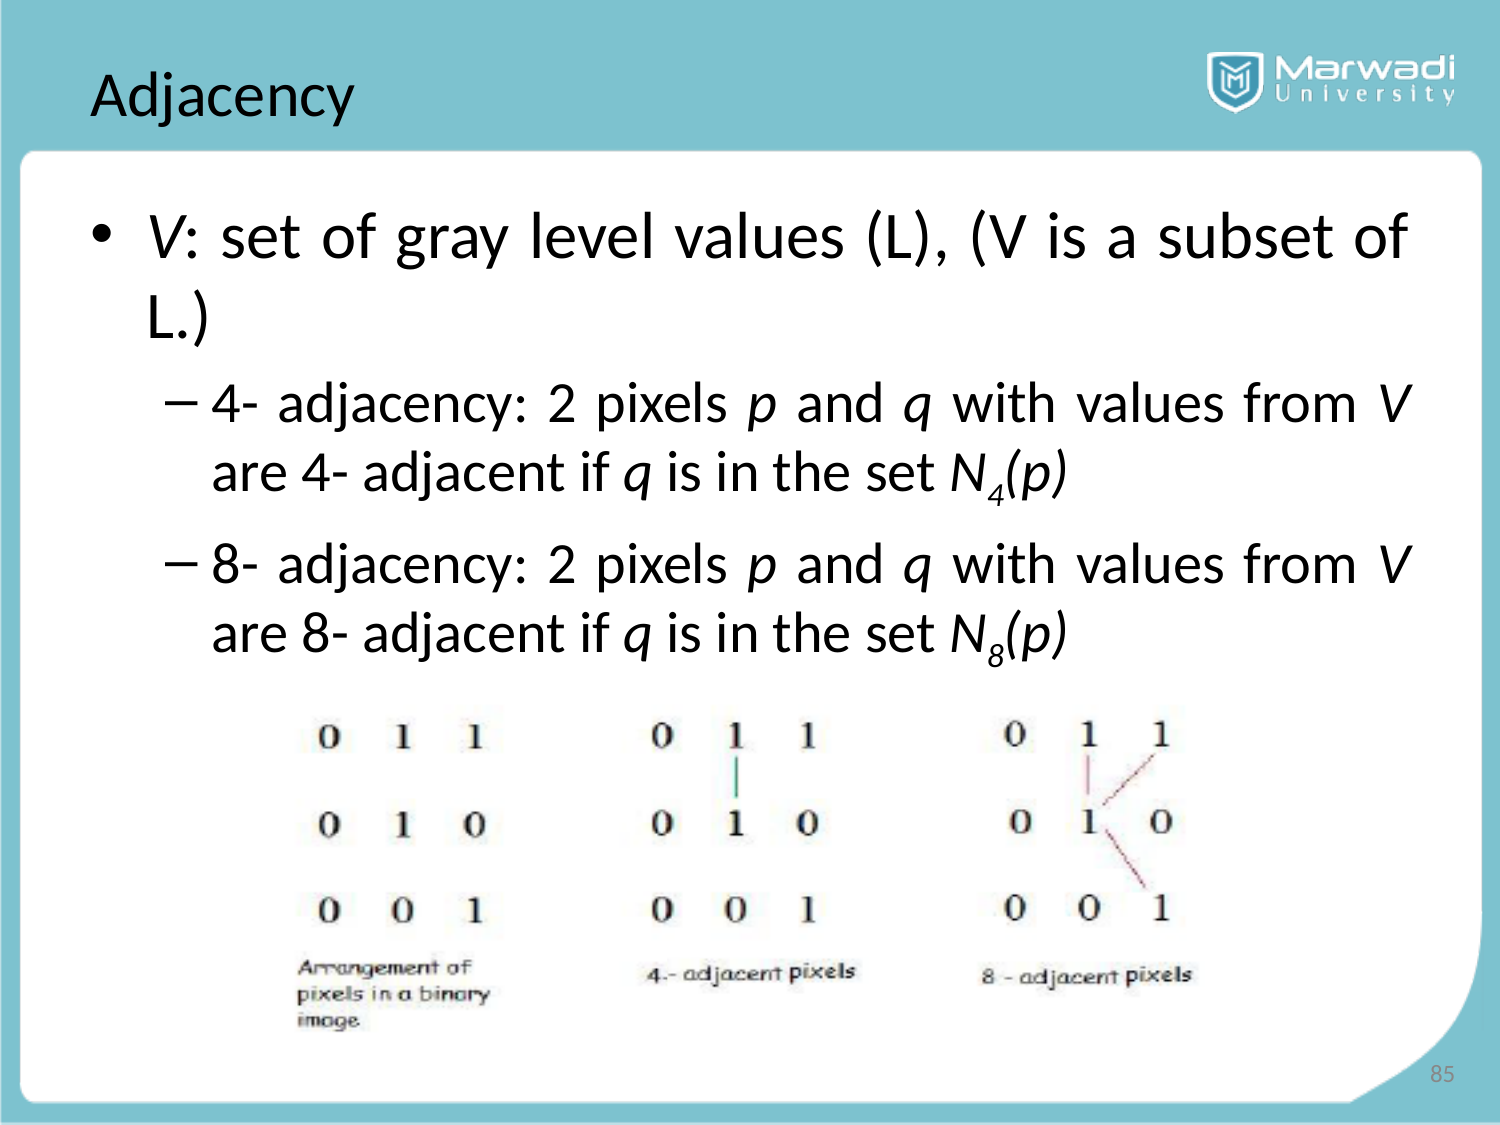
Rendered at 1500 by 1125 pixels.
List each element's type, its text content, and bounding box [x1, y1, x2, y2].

list V: set of gray level values (L), (V is a subset of L.) 4- adjacency: 2 pixels p and q with values from V are 4- adjacent if q is in the set N4(p) 8- adjacency: 2 pixels p and q with values from V are 8- adjacent if q is in the set N8(p) [75, 184, 1425, 1005]
title Adjacency [75, 45, 1425, 138]
slide_number 85 [1120, 1042, 1471, 1103]
picture [0, 0, 1500, 1125]
